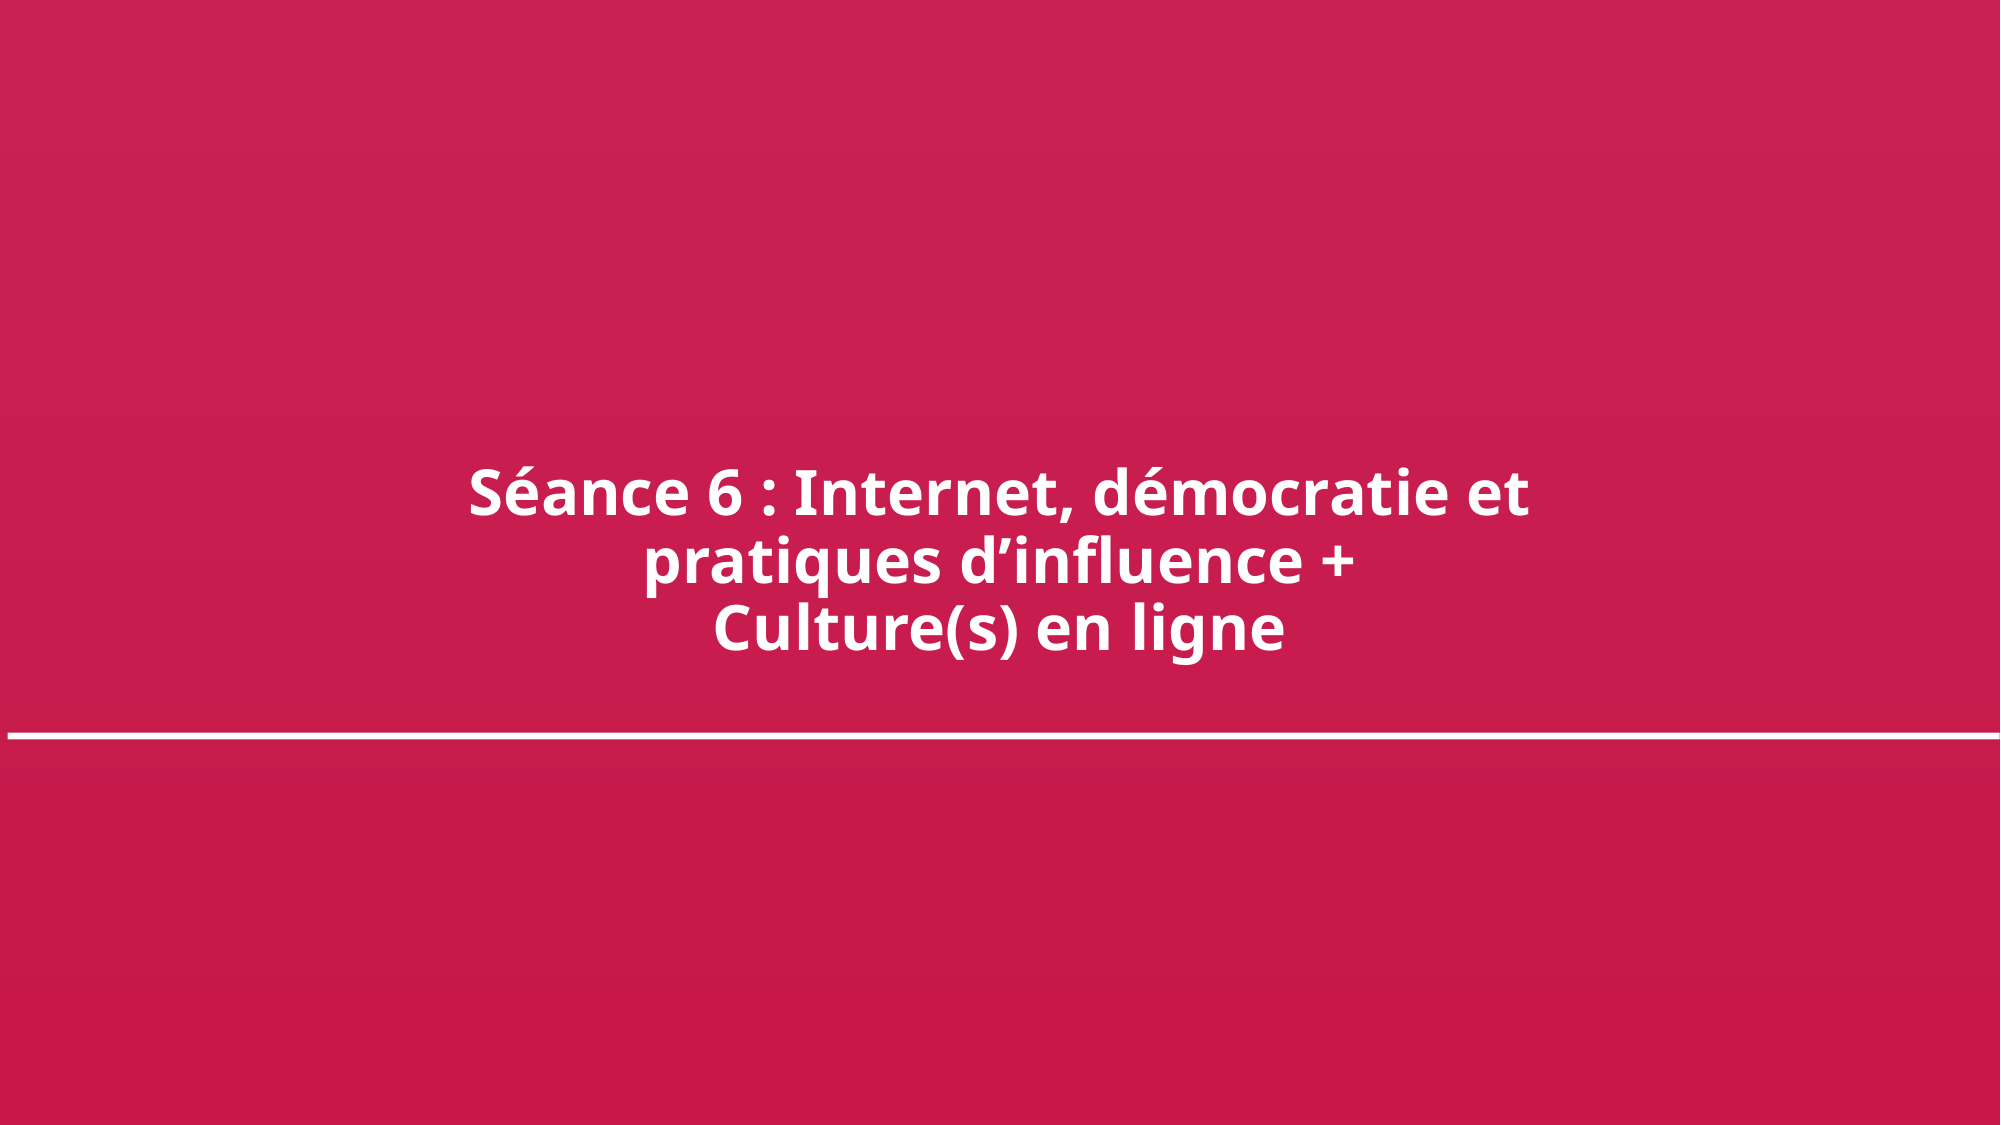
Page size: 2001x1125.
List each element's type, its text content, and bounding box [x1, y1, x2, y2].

text_box Séance 6 : Internet, démocratie et pratiques d’influence + Culture(s) en ligne [321, 452, 1679, 673]
